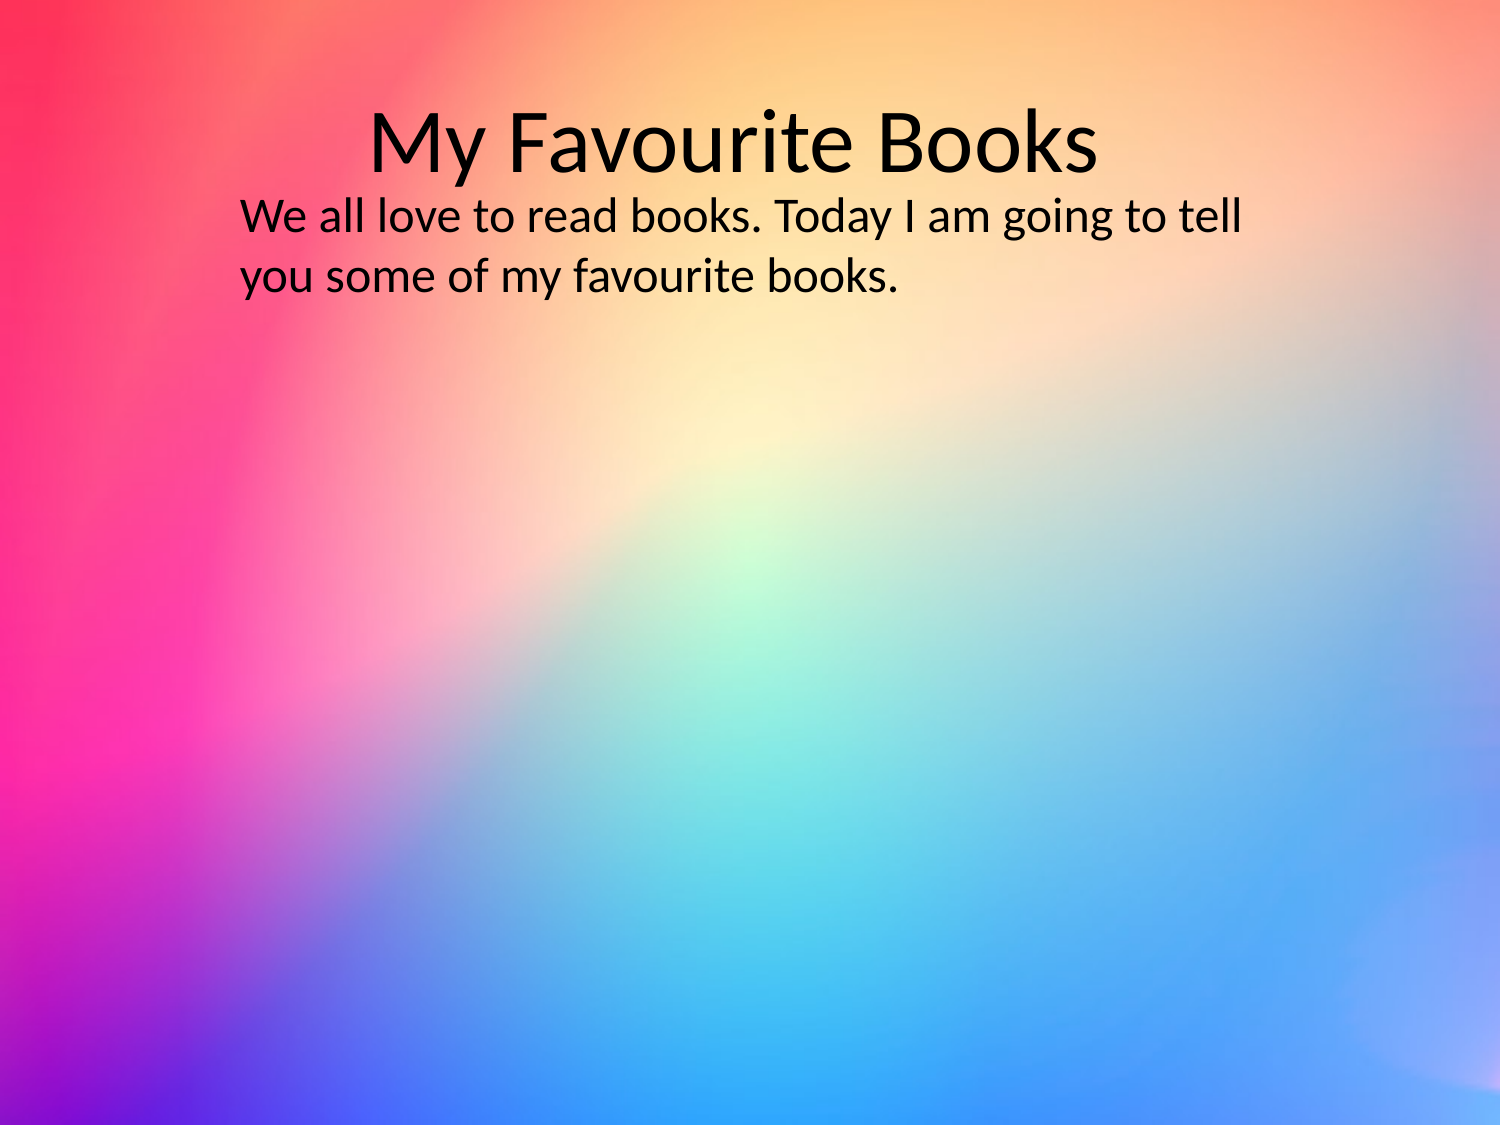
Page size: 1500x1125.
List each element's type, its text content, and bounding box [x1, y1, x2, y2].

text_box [294, 337, 1169, 1075]
title My Favourite Books [162, 37, 1306, 235]
text_box We all love to read books. Today I am going to tell you some of my favourite books. [225, 174, 1313, 310]
picture [0, 0, 1500, 1125]
